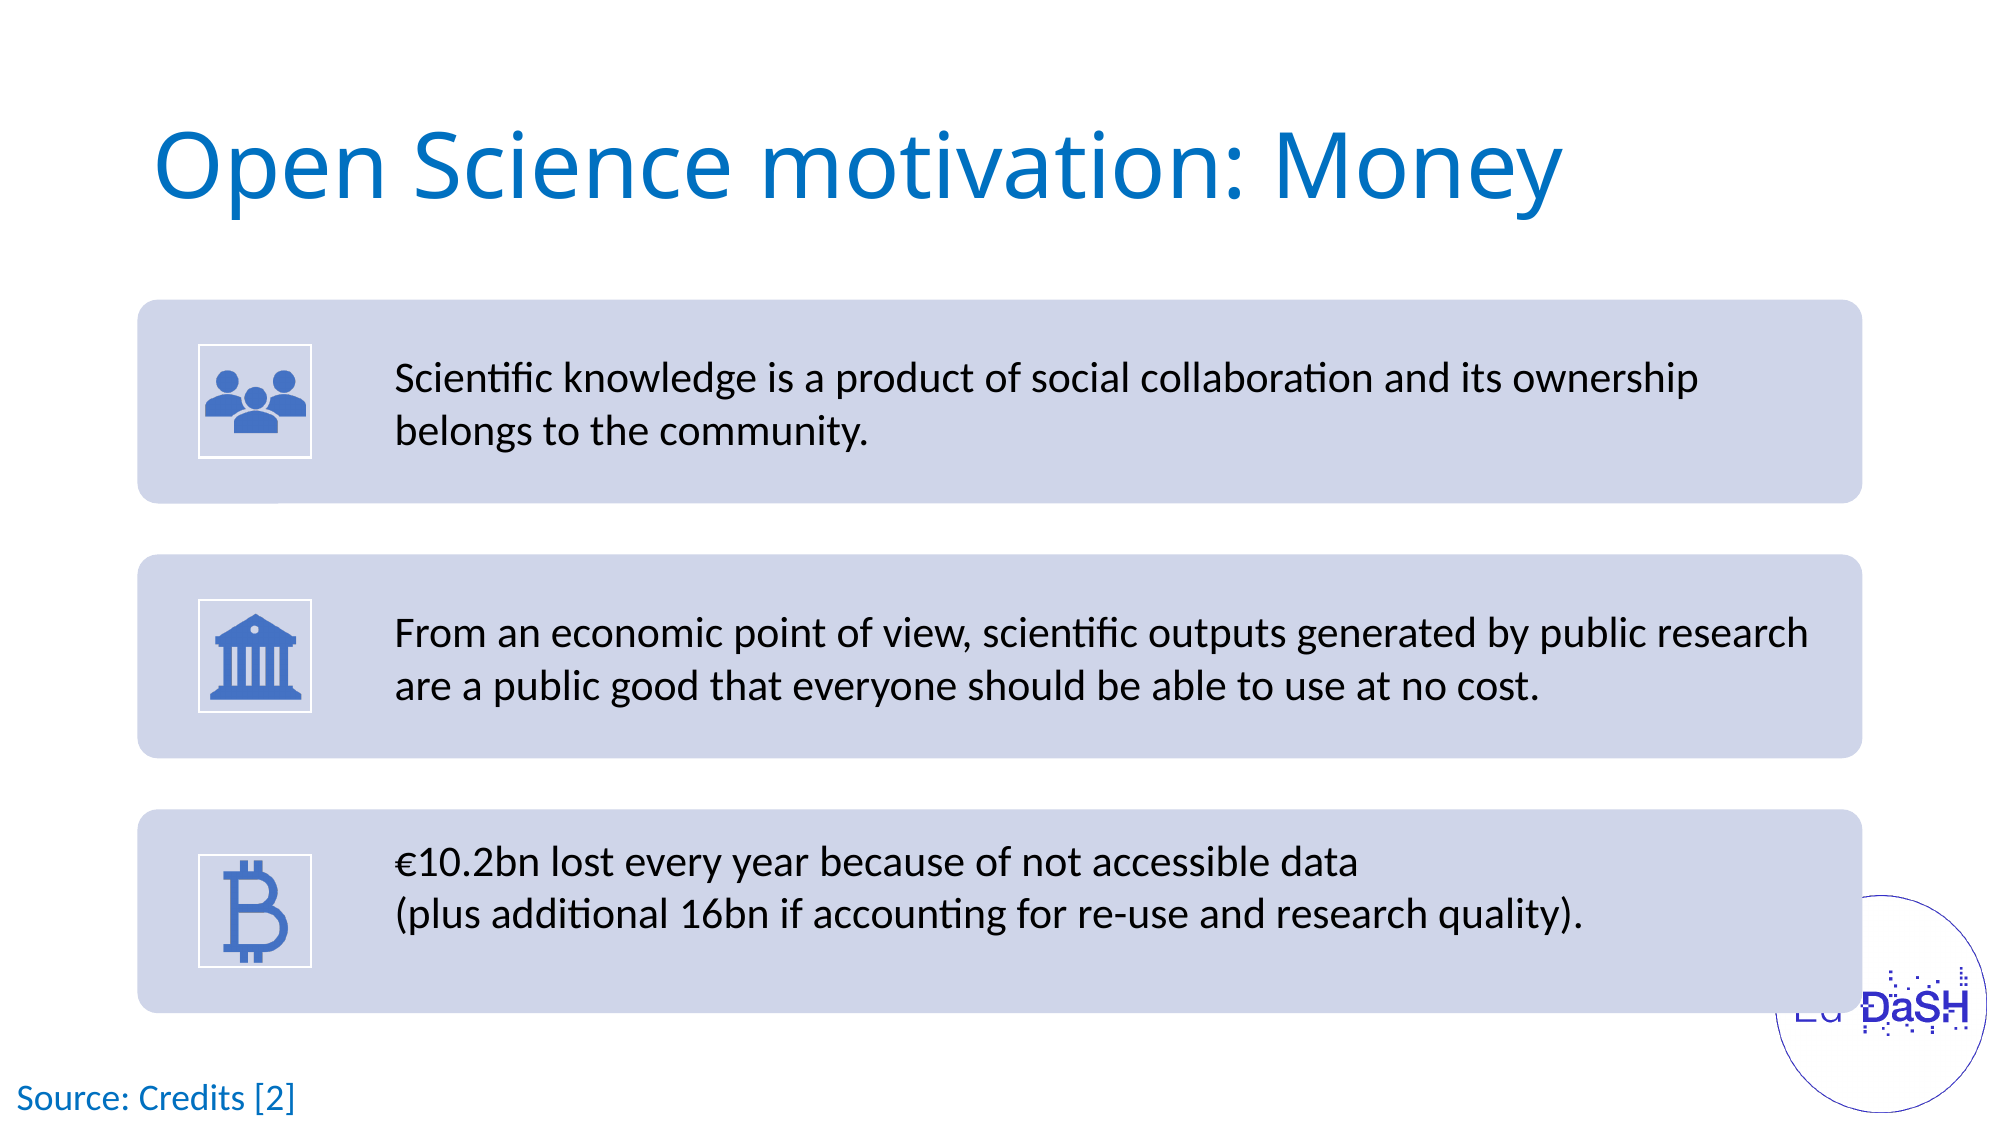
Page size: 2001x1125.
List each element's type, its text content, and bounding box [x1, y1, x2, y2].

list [137, 299, 1863, 1014]
text_box Source: Credits [2] [1, 1065, 312, 1125]
picture [1775, 895, 1987, 1113]
title Open Science motivation: Money [137, 59, 1863, 278]
